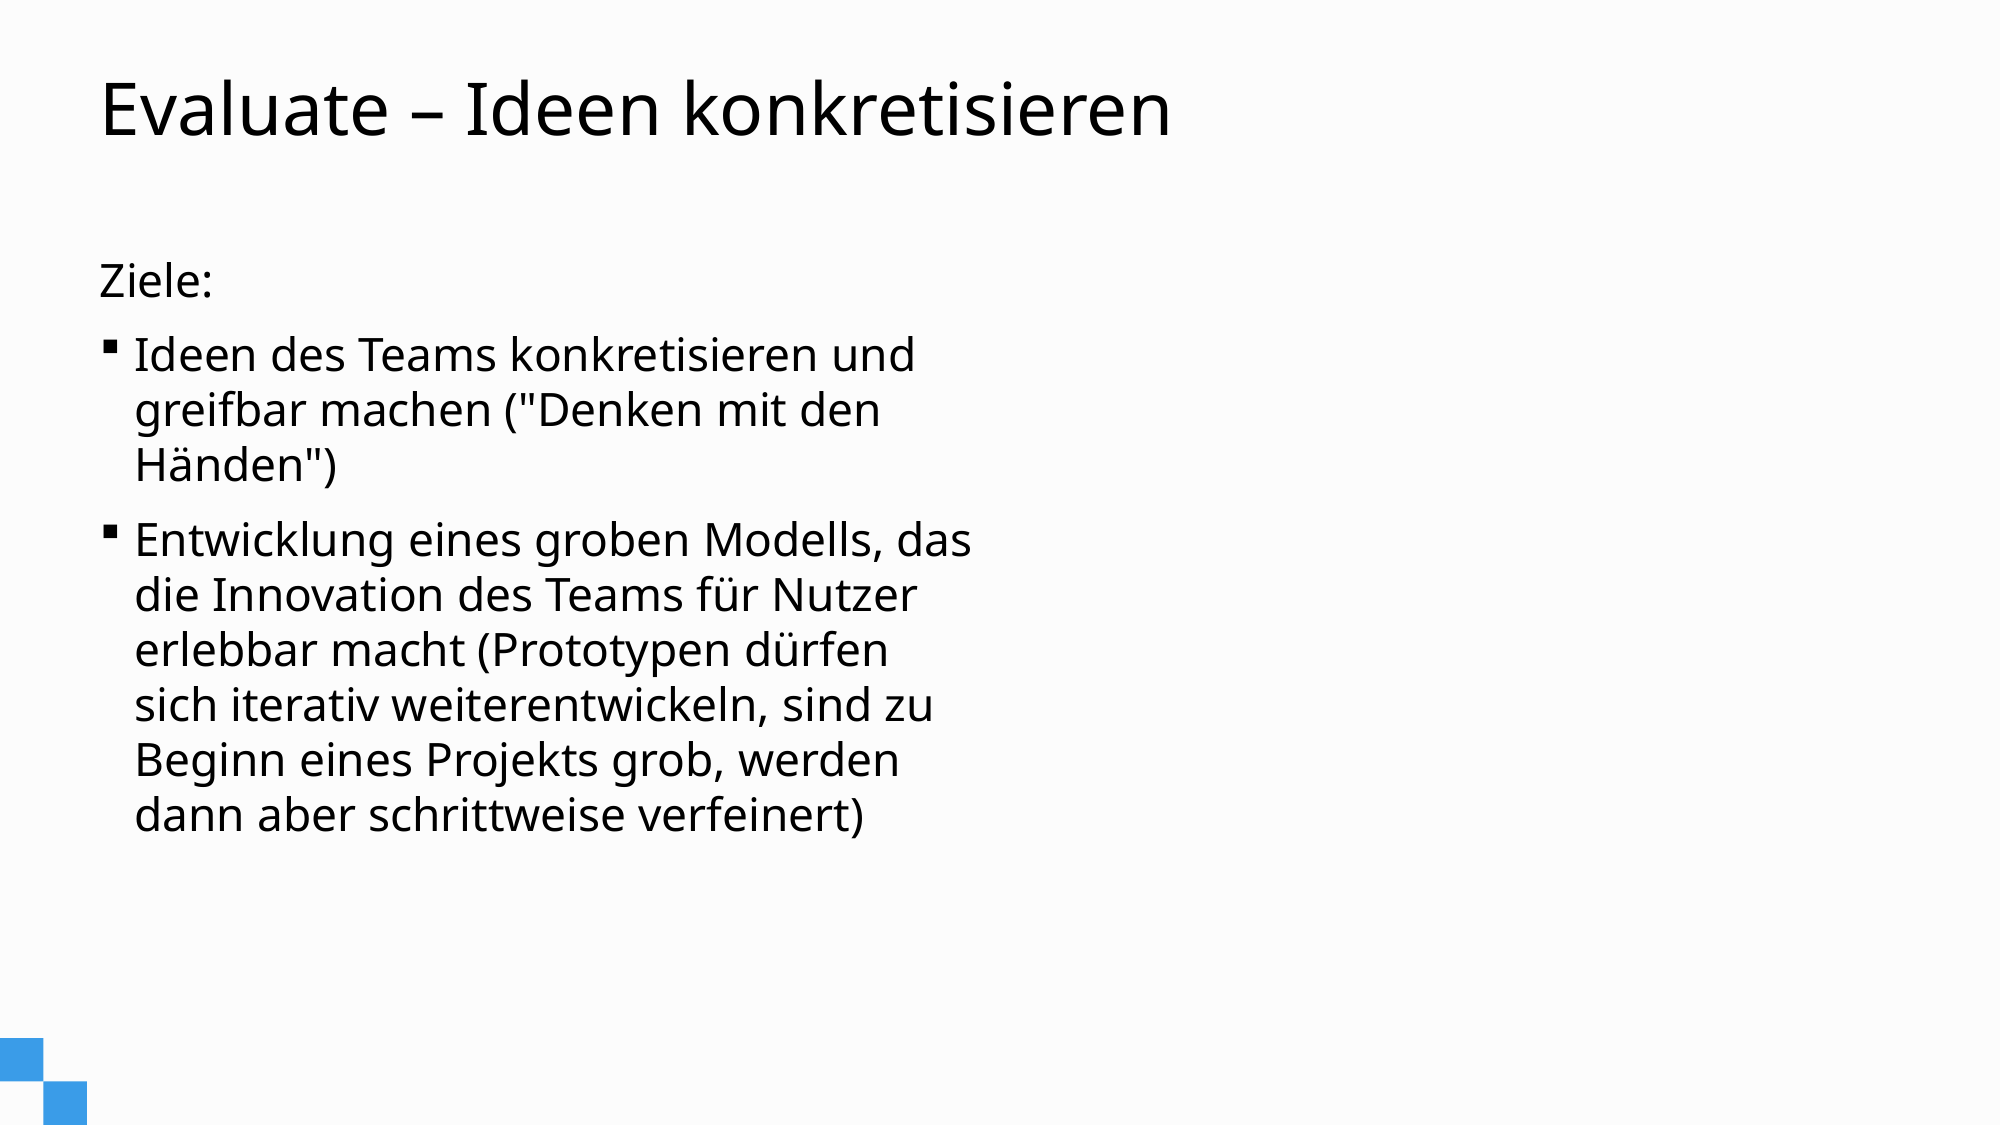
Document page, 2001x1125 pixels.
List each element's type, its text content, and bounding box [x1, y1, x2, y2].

title Evaluate – Ideen konkretisieren [84, 64, 1810, 132]
list Ziele: Ideen des Teams konkretisieren und greifbar machen ("Denken mit den Händen") Entwicklung eines groben Modells, das die Innovation des Teams für Nutzer erlebbar macht (Prototypen dürfen sich iterativ weiterentwickeln, sind zu Beginn eines Projekts grob, werden dann aber schrittweise verfeinert) [84, 243, 1000, 896]
